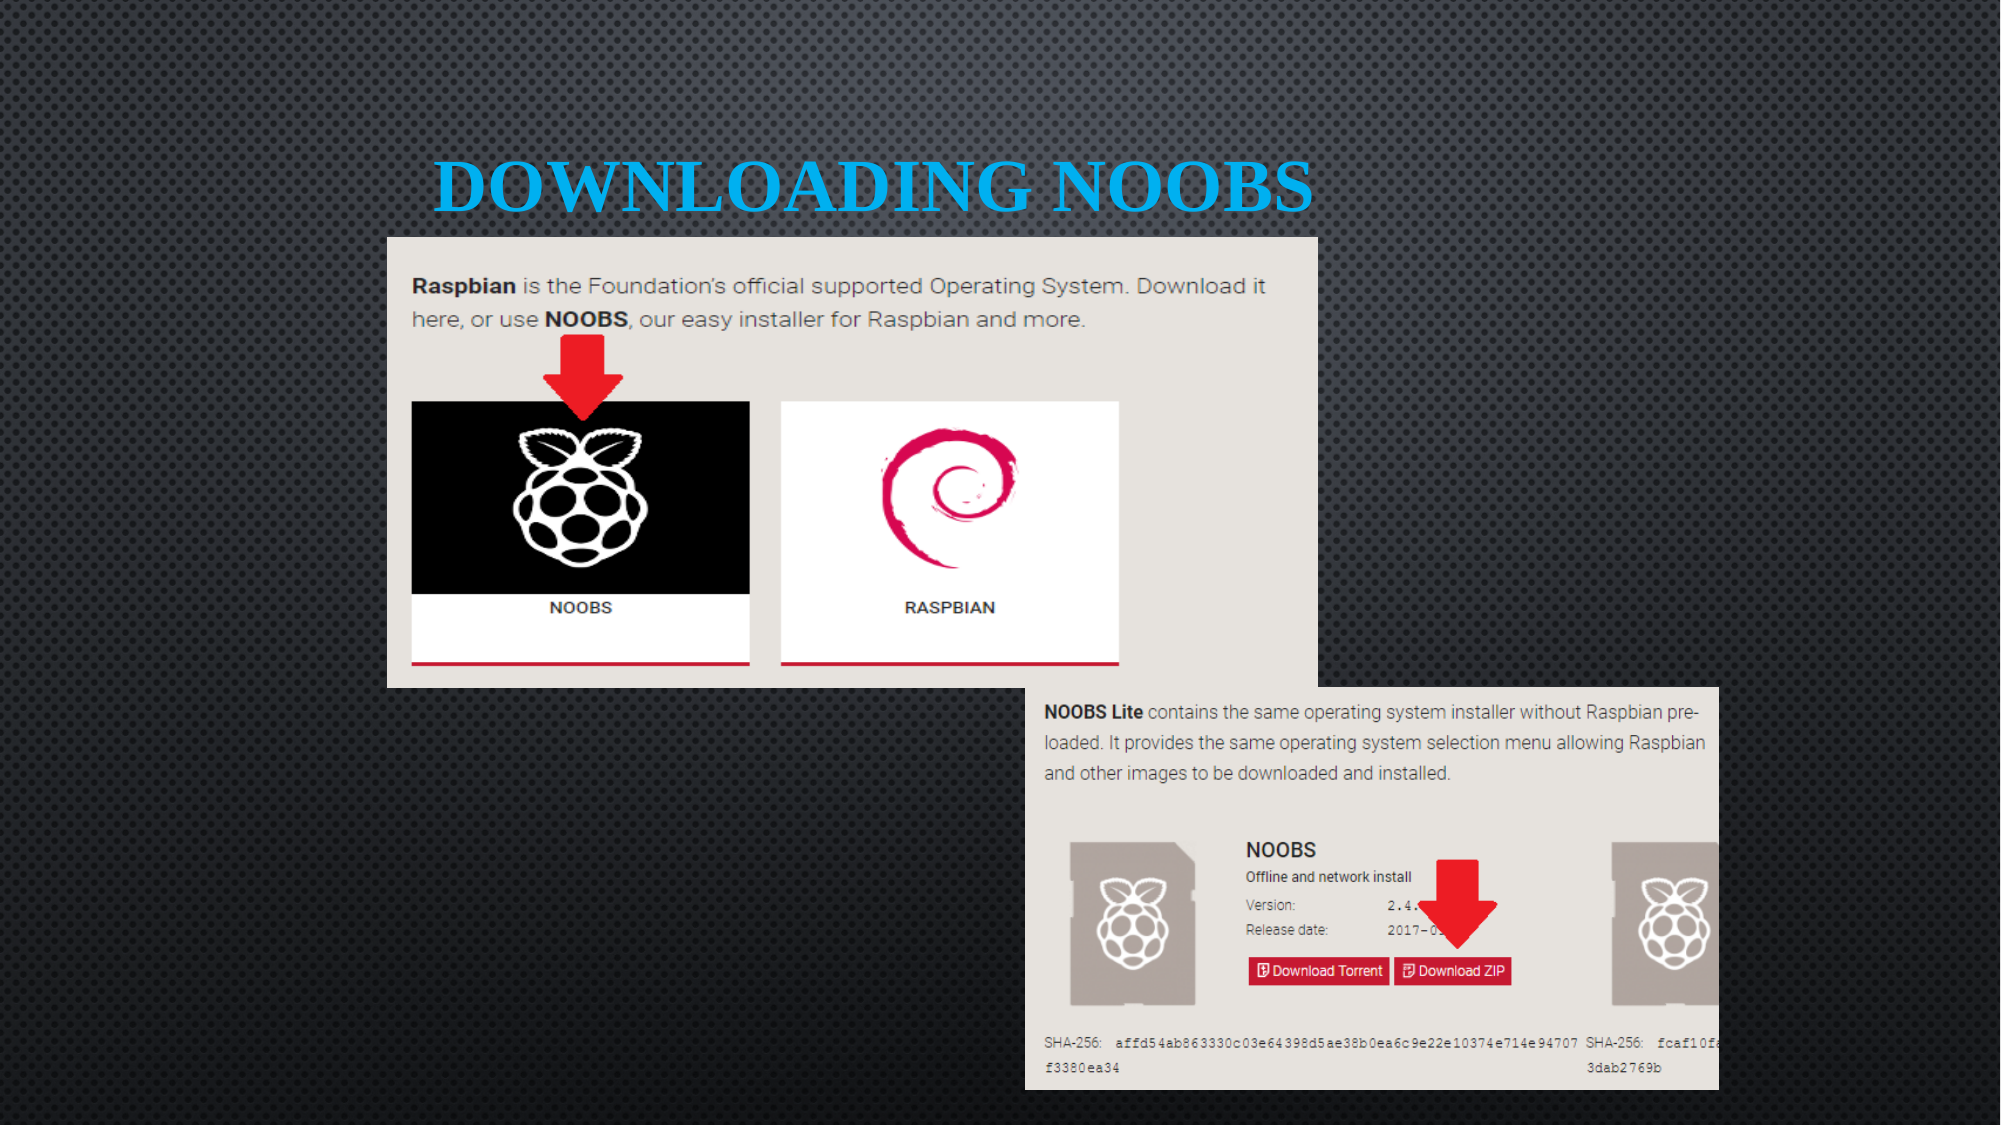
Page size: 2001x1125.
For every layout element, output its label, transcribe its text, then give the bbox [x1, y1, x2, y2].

picture [1024, 687, 1720, 1090]
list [387, 237, 1318, 688]
title Downloading Noobs [418, 112, 1600, 250]
